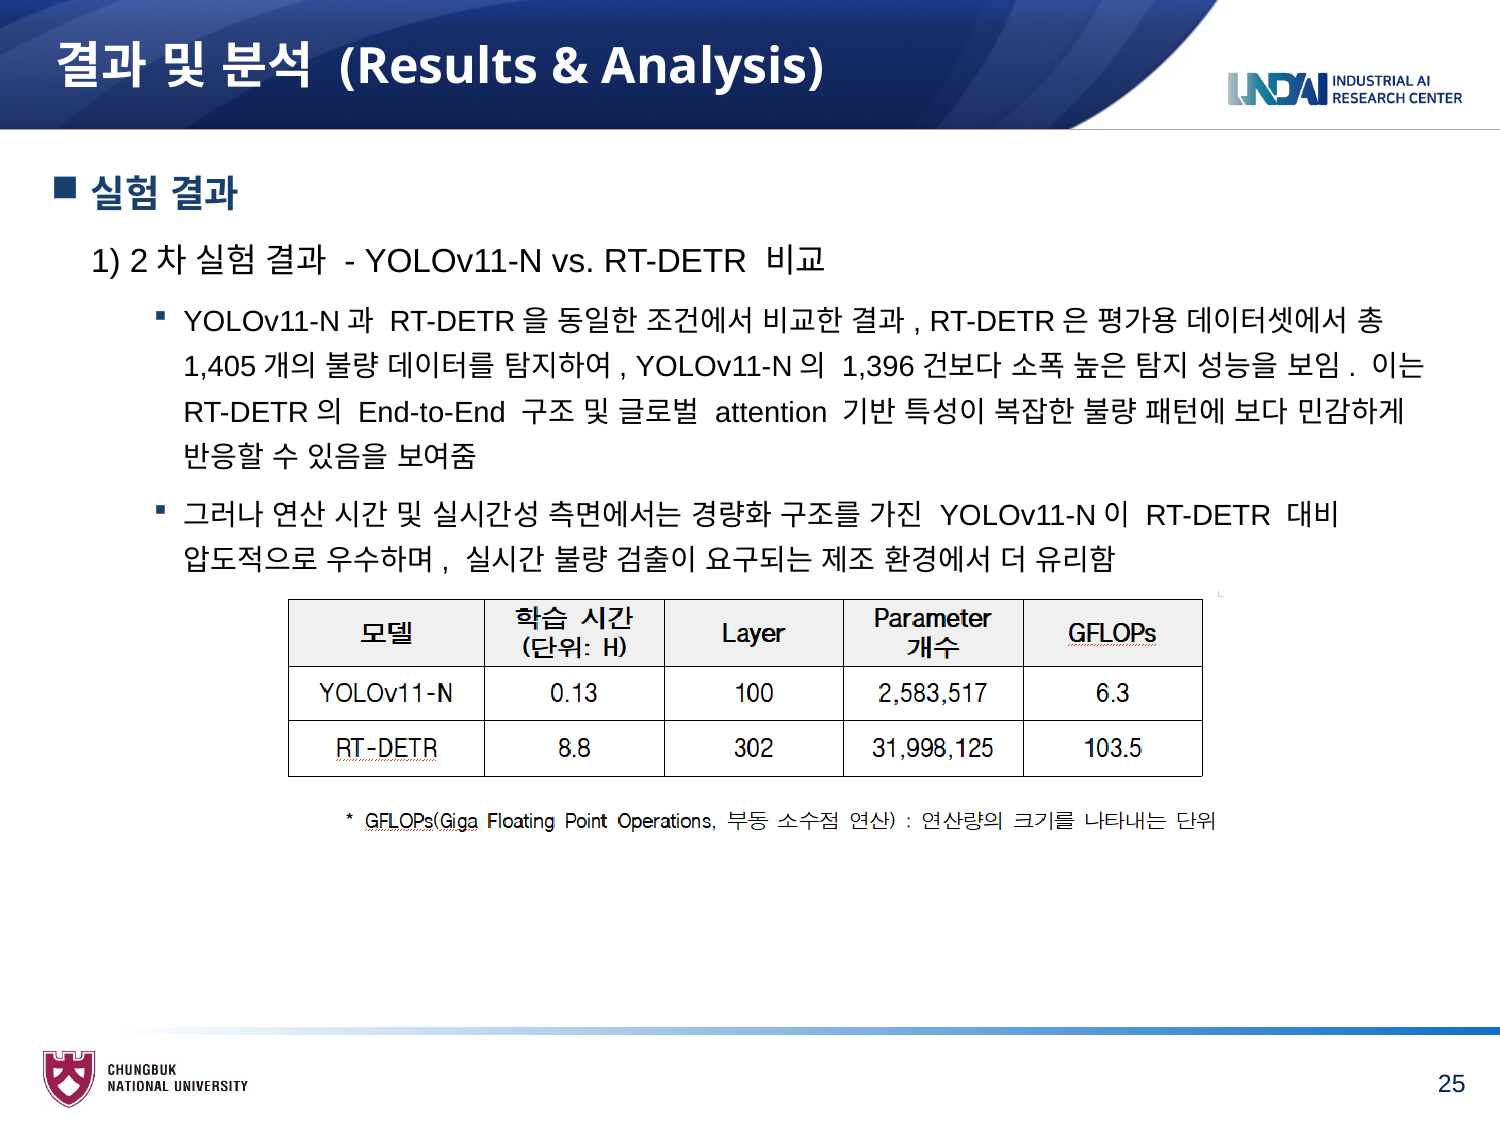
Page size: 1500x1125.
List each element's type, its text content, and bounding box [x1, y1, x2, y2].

picture [277, 591, 1223, 844]
title 결과 및 분석 (Results & Analysis) [55, 10, 1375, 116]
text_box 실험 결과 1) 2차 실험 결과 - YOLOv11-N vs. RT-DETR 비교 YOLOv11-N과 RT-DETR을 동일한 조건에서 비교한 결과, RT-DETR은 평가용 데이터셋에서 총 1,405개의 불량 데이터를 탐지하여, YOLOv11-N의 1,396건보다 소폭 높은 탐지 성능을 보임. 이는 RT-DETR의 End-to-End 구조 및 글로벌 attention 기반 특성이 복잡한 불량 패턴에 보다 민감하게 반응할 수 있음을 보여줌 그러나 연산 시간 및 실시간성 측면에서는 경량화 구조를 가진 YOLOv11-N이 RT-DETR 대비 압도적으로 우수하며, 실시간 불량 검출이 요구되는 제조 환경에서 더 유리함 [51, 156, 1451, 577]
picture [41, 1049, 249, 1109]
picture [0, 0, 1500, 129]
